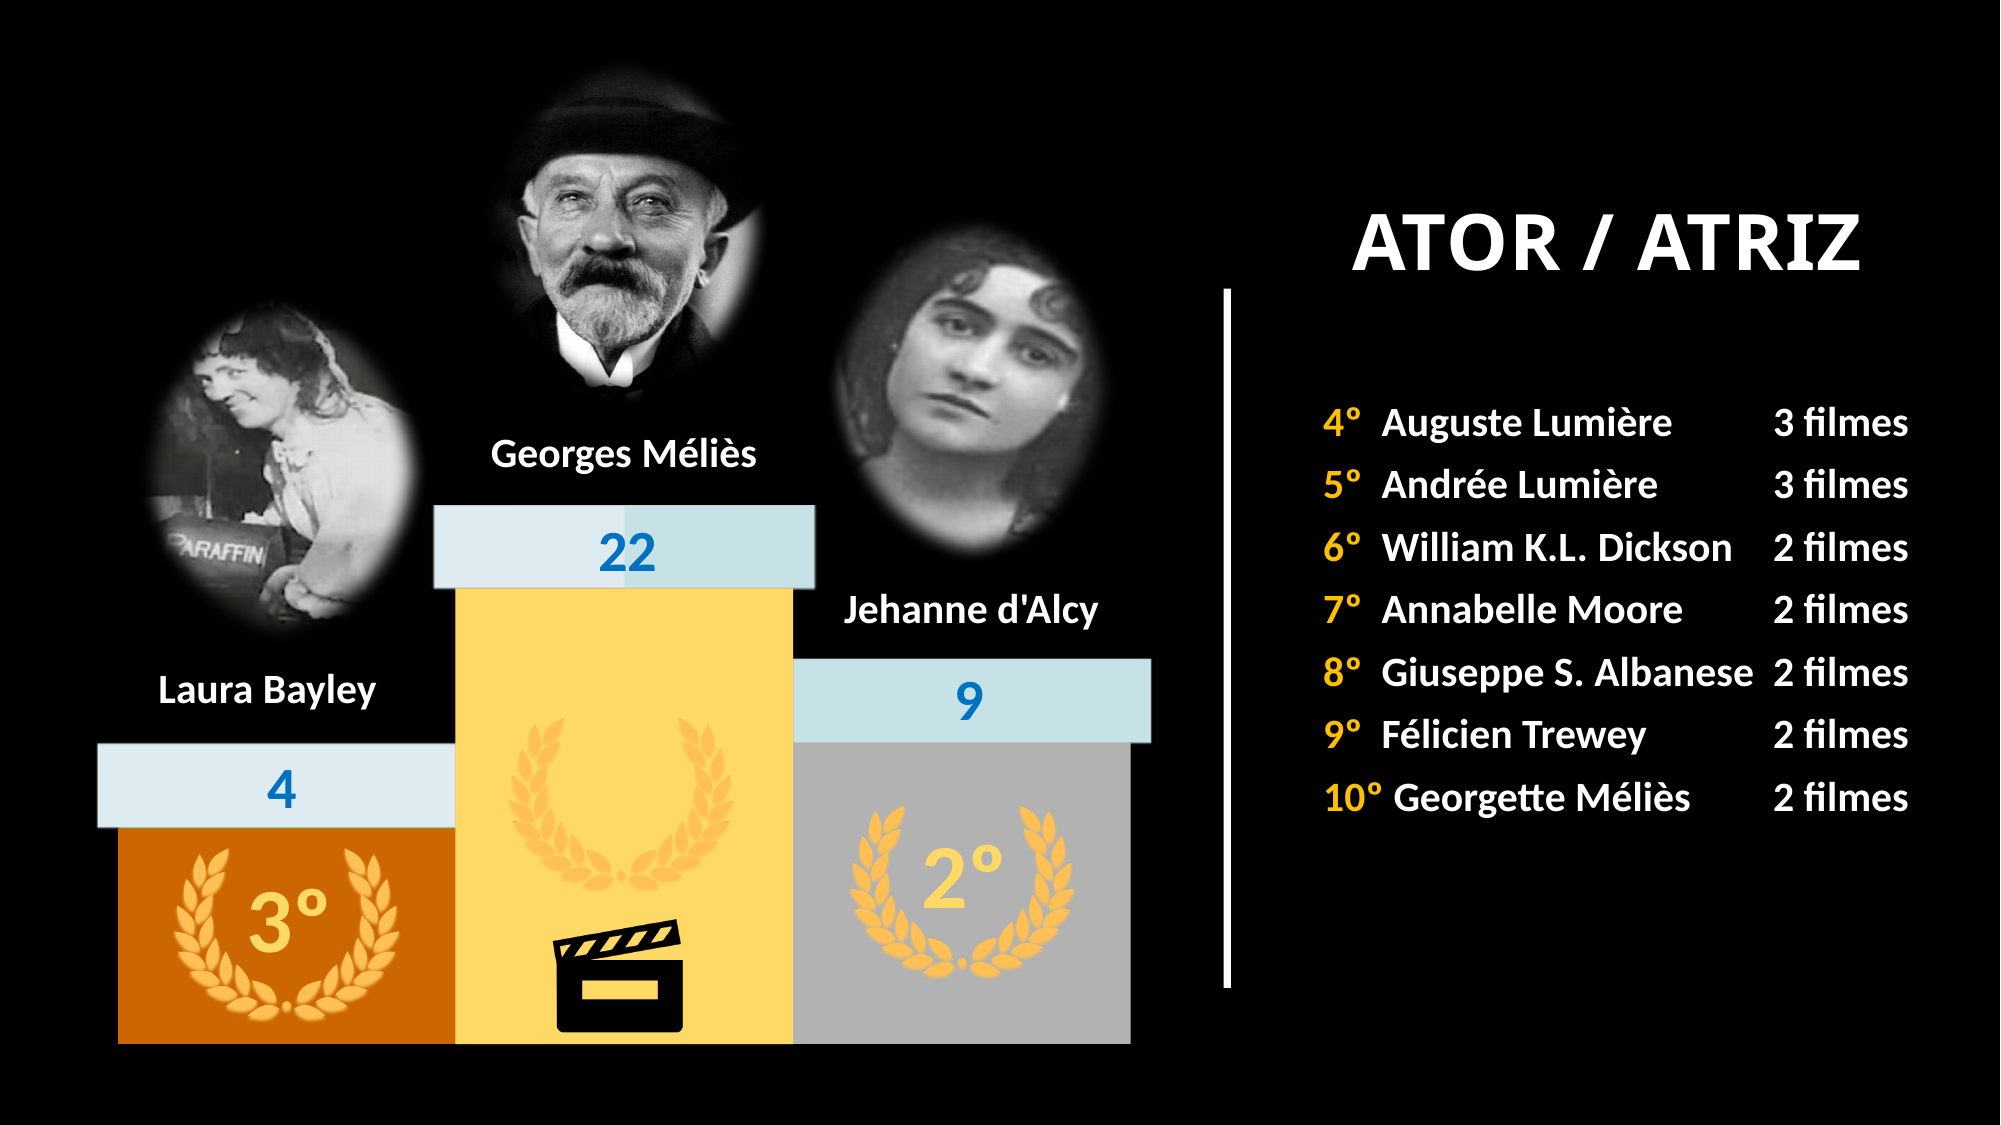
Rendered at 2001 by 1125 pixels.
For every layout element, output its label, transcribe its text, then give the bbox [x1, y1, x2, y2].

text_box Georges Méliès [442, 417, 806, 483]
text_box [170, 847, 403, 1024]
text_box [505, 717, 737, 894]
picture [0, 210, 1250, 1125]
text_box 4º Auguste Lumière 3 filmes 5º Andrée Lumière 3 filmes 6º William K.L. Dickson 2 filmes 7º Annabelle Moore 2 filmes 8º Giuseppe S. Albanese 2 filmes 9º Félicien Trewey 2 filmes 10º Georgette Méliès 2 filmes [1308, 387, 1953, 828]
text_box ATOR / ATRIZ [1337, 134, 1883, 295]
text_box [846, 804, 1078, 981]
text_box [1222, 288, 1232, 505]
picture [476, 53, 772, 408]
